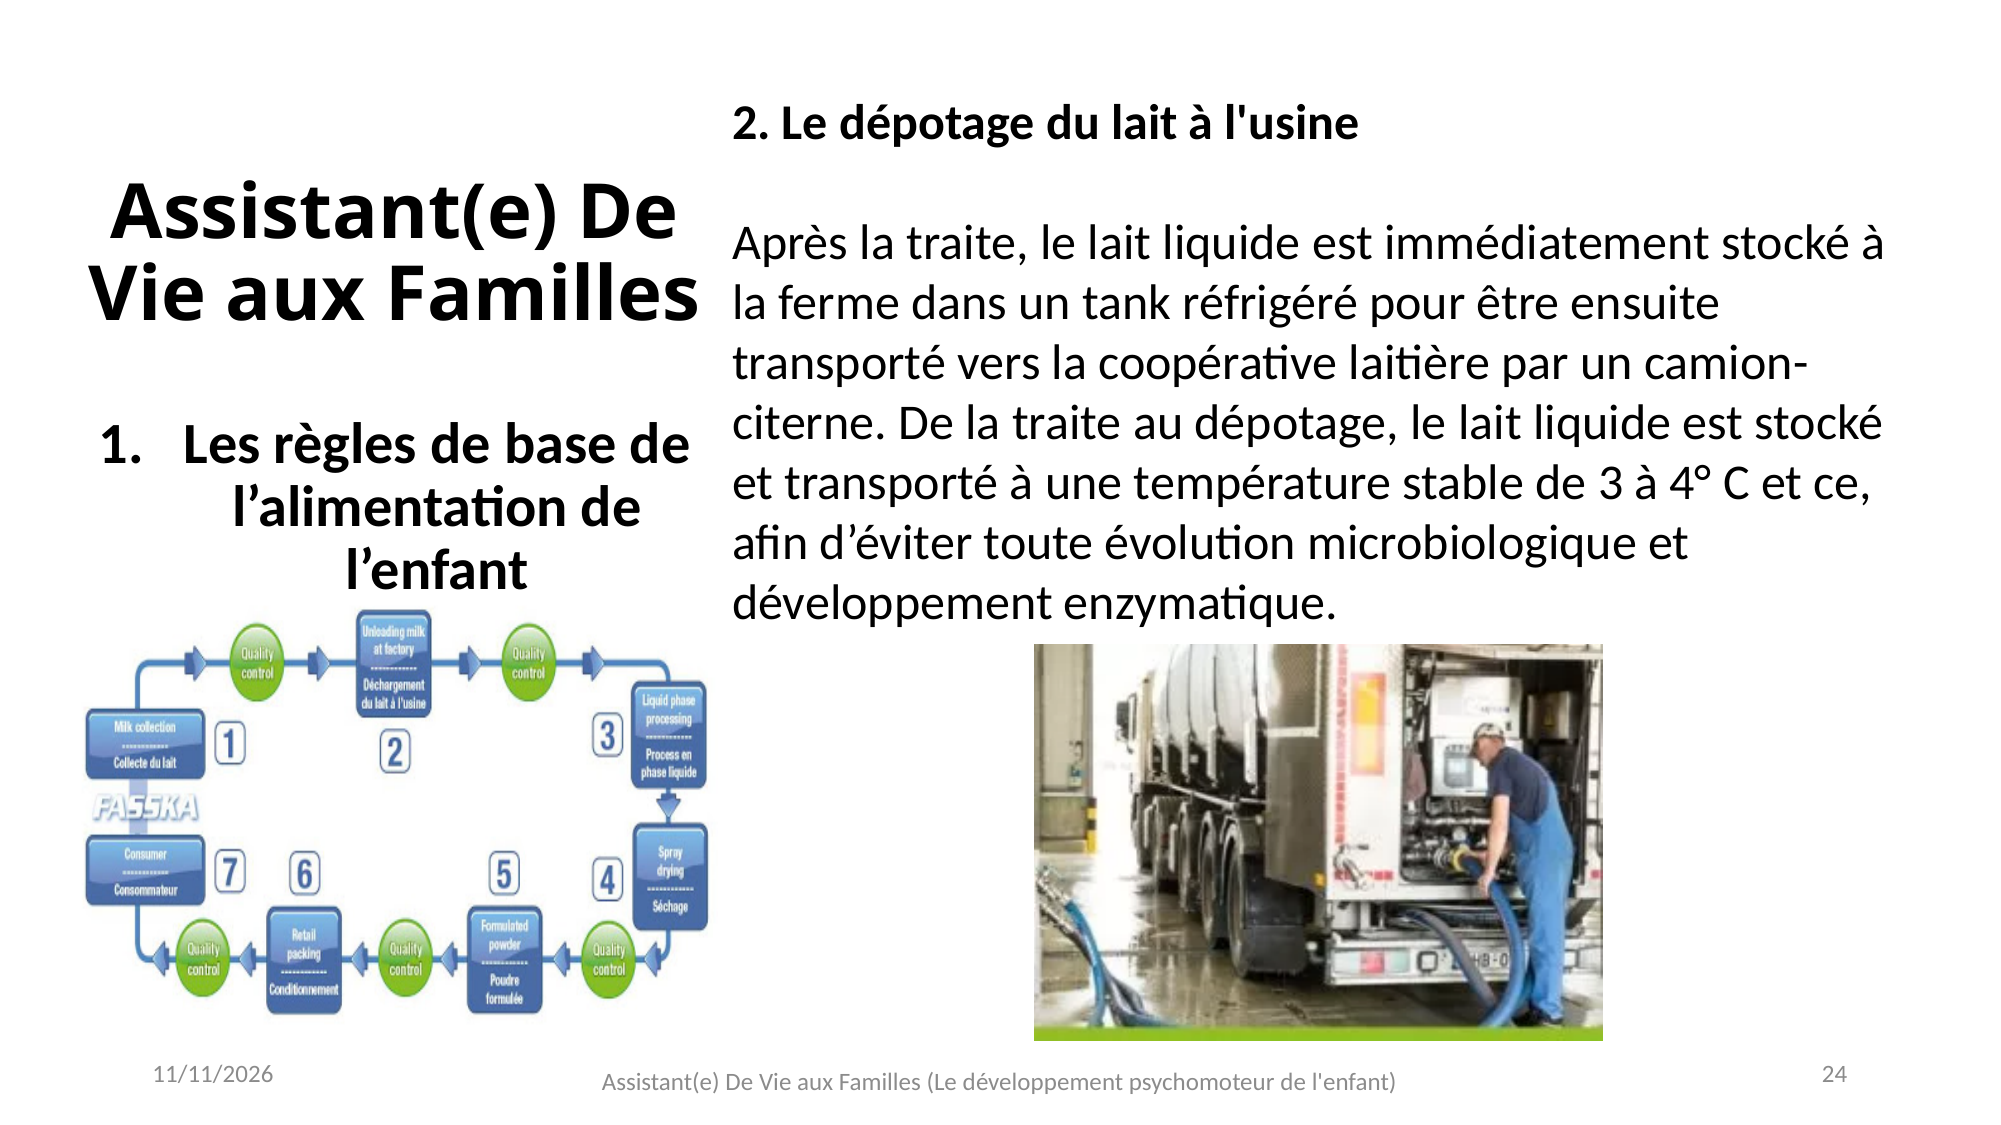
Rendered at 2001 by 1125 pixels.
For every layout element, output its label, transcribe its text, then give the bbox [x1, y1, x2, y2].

picture [1034, 644, 1603, 1041]
slide_number 24 [1412, 1042, 1863, 1103]
list Les règles de base de l’alimentation de l’enfant [72, 344, 717, 592]
text_box 2. Le dépotage du lait à l'usine Après la traite, le lait liquide est immédiatement stocké à la ferme dans un tank réfrigéré pour être ensuite transporté vers la coopérative laitière par un camion-citerne. De la traite au dépotage, le lait liquide est stocké et transporté à une température stable de 3 à 4° C et ce, afin d’éviter toute évolution microbiologique et développement enzymatique. [717, 82, 1920, 637]
picture [72, 592, 718, 1035]
title Assistant(e) De Vie aux Familles [72, 82, 717, 344]
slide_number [137, 1042, 588, 1103]
footer Assistant(e) De Vie aux Familles (Le développement psychomoteur de l'enfant) [579, 1050, 1421, 1111]
